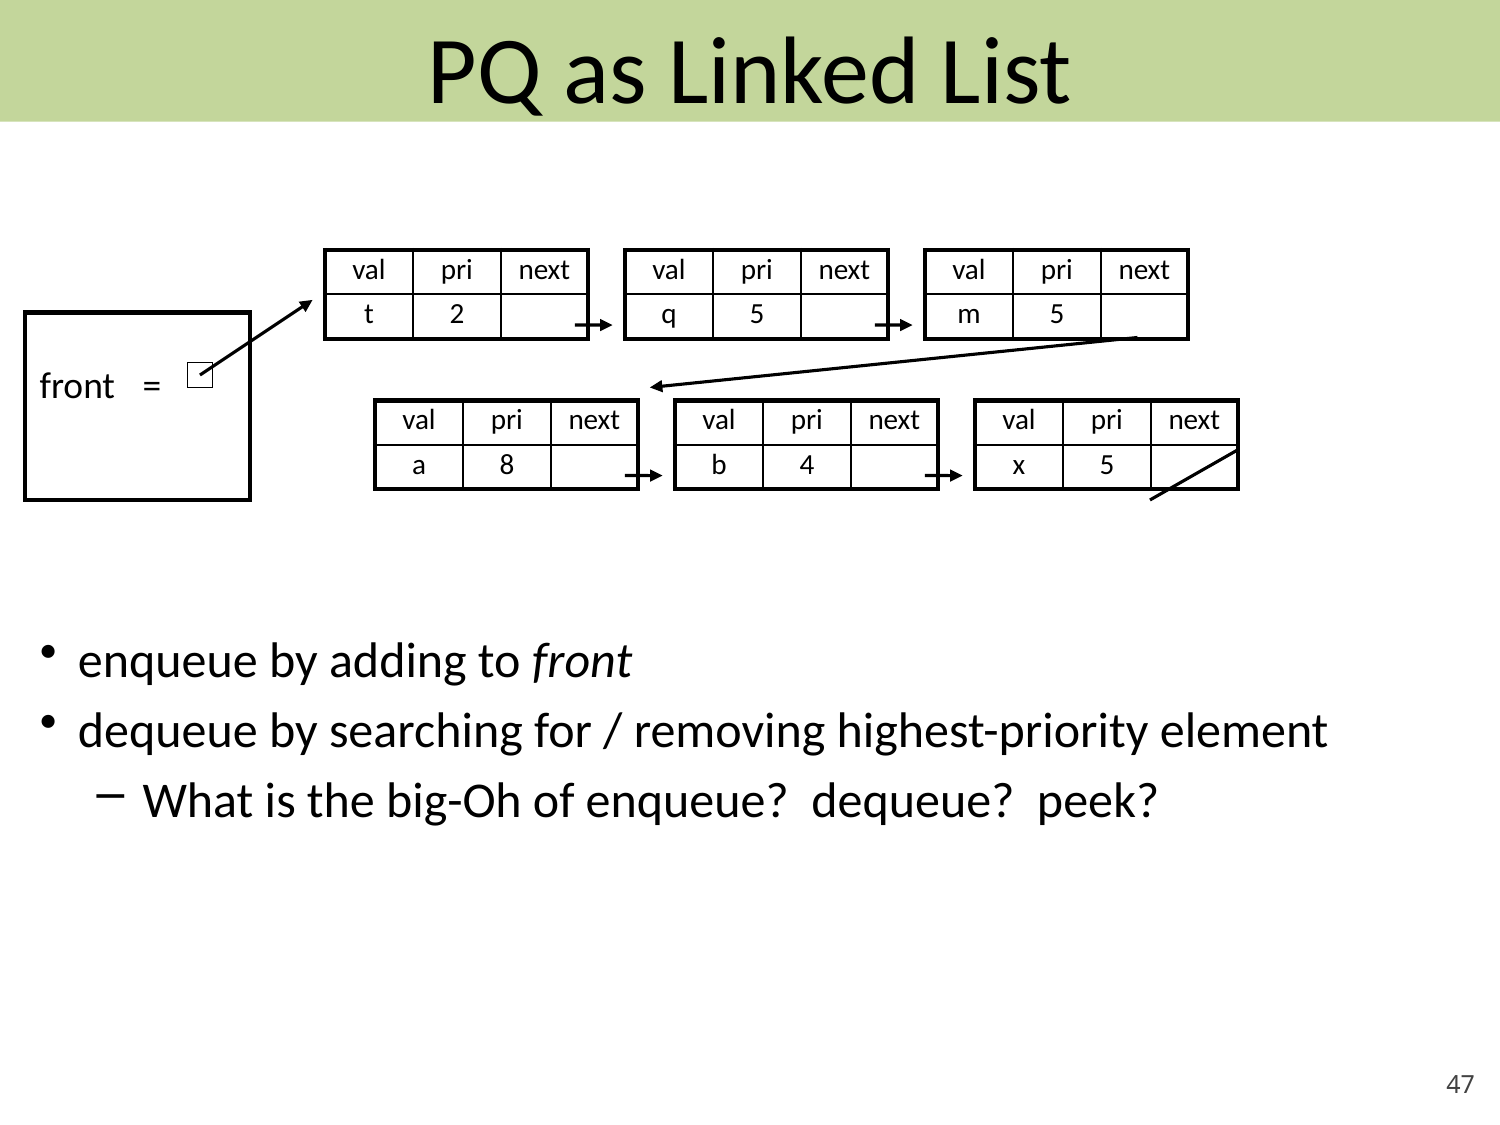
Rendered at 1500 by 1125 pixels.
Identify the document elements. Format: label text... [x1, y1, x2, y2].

table_header next [502, 252, 586, 293]
text_box [649, 337, 1138, 393]
table_header val [377, 403, 462, 444]
table_header val [627, 252, 712, 293]
table_cell q [627, 295, 712, 337]
table_header val [977, 403, 1062, 444]
text_box front = [24, 312, 250, 500]
table_cell [552, 446, 636, 487]
table_cell 5 [714, 295, 800, 337]
text_box PQ as Linked List [74, 0, 1425, 113]
table_header pri [764, 403, 850, 444]
text_box [199, 299, 313, 376]
text_box [574, 318, 613, 332]
table_cell b [677, 446, 762, 487]
text_box [874, 318, 913, 332]
table_header pri [464, 403, 550, 444]
table_cell [502, 295, 586, 337]
table_header val [677, 403, 762, 444]
table_header next [1152, 403, 1236, 444]
text_box [187, 362, 213, 388]
table_cell 4 [764, 446, 850, 487]
text_box [624, 469, 663, 482]
table_header pri [414, 252, 500, 293]
table_header pri [714, 252, 800, 293]
table_header next [1102, 252, 1186, 293]
table_header val [927, 252, 1012, 293]
list enqueue by adding to front dequeue by searching for / removing highest-priority element What is the big-Oh of enqueue? dequeue? peek? [24, 212, 1500, 1100]
table_cell 2 [414, 295, 500, 337]
table_header next [852, 403, 936, 444]
table_cell [802, 295, 886, 337]
table_header val [327, 252, 412, 293]
table_header pri [1014, 252, 1100, 293]
table_header next [802, 252, 886, 293]
text_box [924, 469, 963, 482]
table_cell [1152, 446, 1236, 487]
table_cell x [977, 446, 1062, 487]
table_cell [1102, 295, 1186, 337]
table_cell t [327, 295, 412, 337]
table_cell [852, 446, 936, 487]
table_header next [552, 403, 636, 444]
table_cell 5 [1064, 446, 1150, 487]
table_cell 5 [1014, 295, 1100, 337]
table_header pri [1064, 403, 1150, 444]
table_cell m [927, 295, 1012, 337]
table_cell 8 [464, 446, 550, 487]
table_cell a [377, 446, 462, 487]
